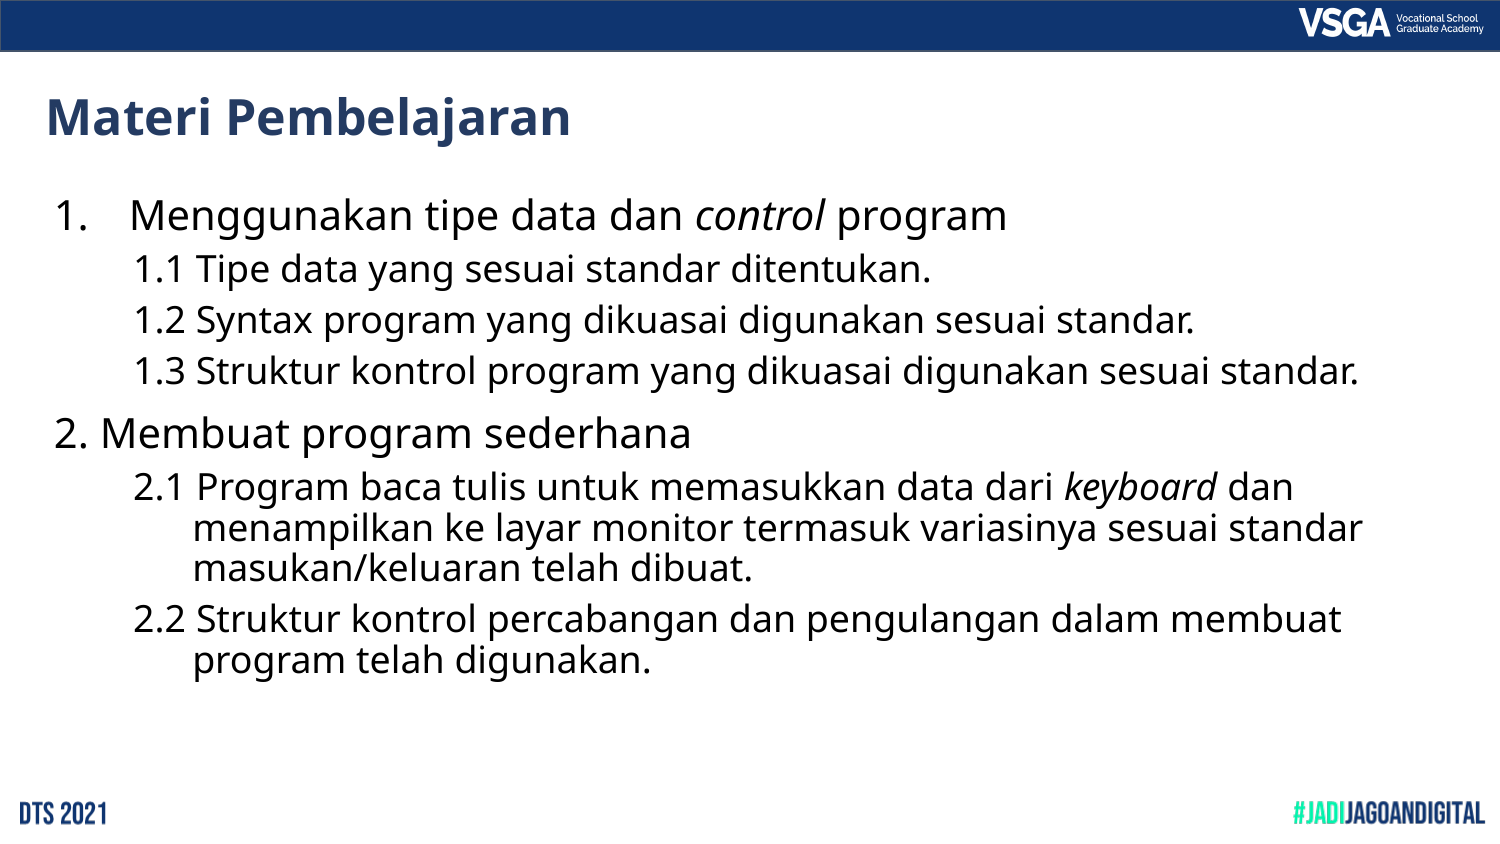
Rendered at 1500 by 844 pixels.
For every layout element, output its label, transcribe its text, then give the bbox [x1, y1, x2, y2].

title Materi Pembelajaran [30, 59, 1466, 179]
list Menggunakan tipe data dan control program 1.1 Tipe data yang sesuai standar ditentukan. 1.2 Syntax program yang dikuasai digunakan sesuai standar. 1.3 Struktur kontrol program yang dikuasai digunakan sesuai standar. 2. Membuat program sederhana 2.1 Program baca tulis untuk memasukkan data dari keyboard dan menampilkan ke layar monitor termasuk variasinya sesuai standar masukan/keluaran telah dibuat. 2.2 Struktur kontrol percabangan dan pengulangan dalam membuat program telah digunakan. [30, 187, 1482, 794]
picture [1274, 786, 1500, 844]
picture [0, 786, 138, 844]
picture [1284, 0, 1498, 79]
